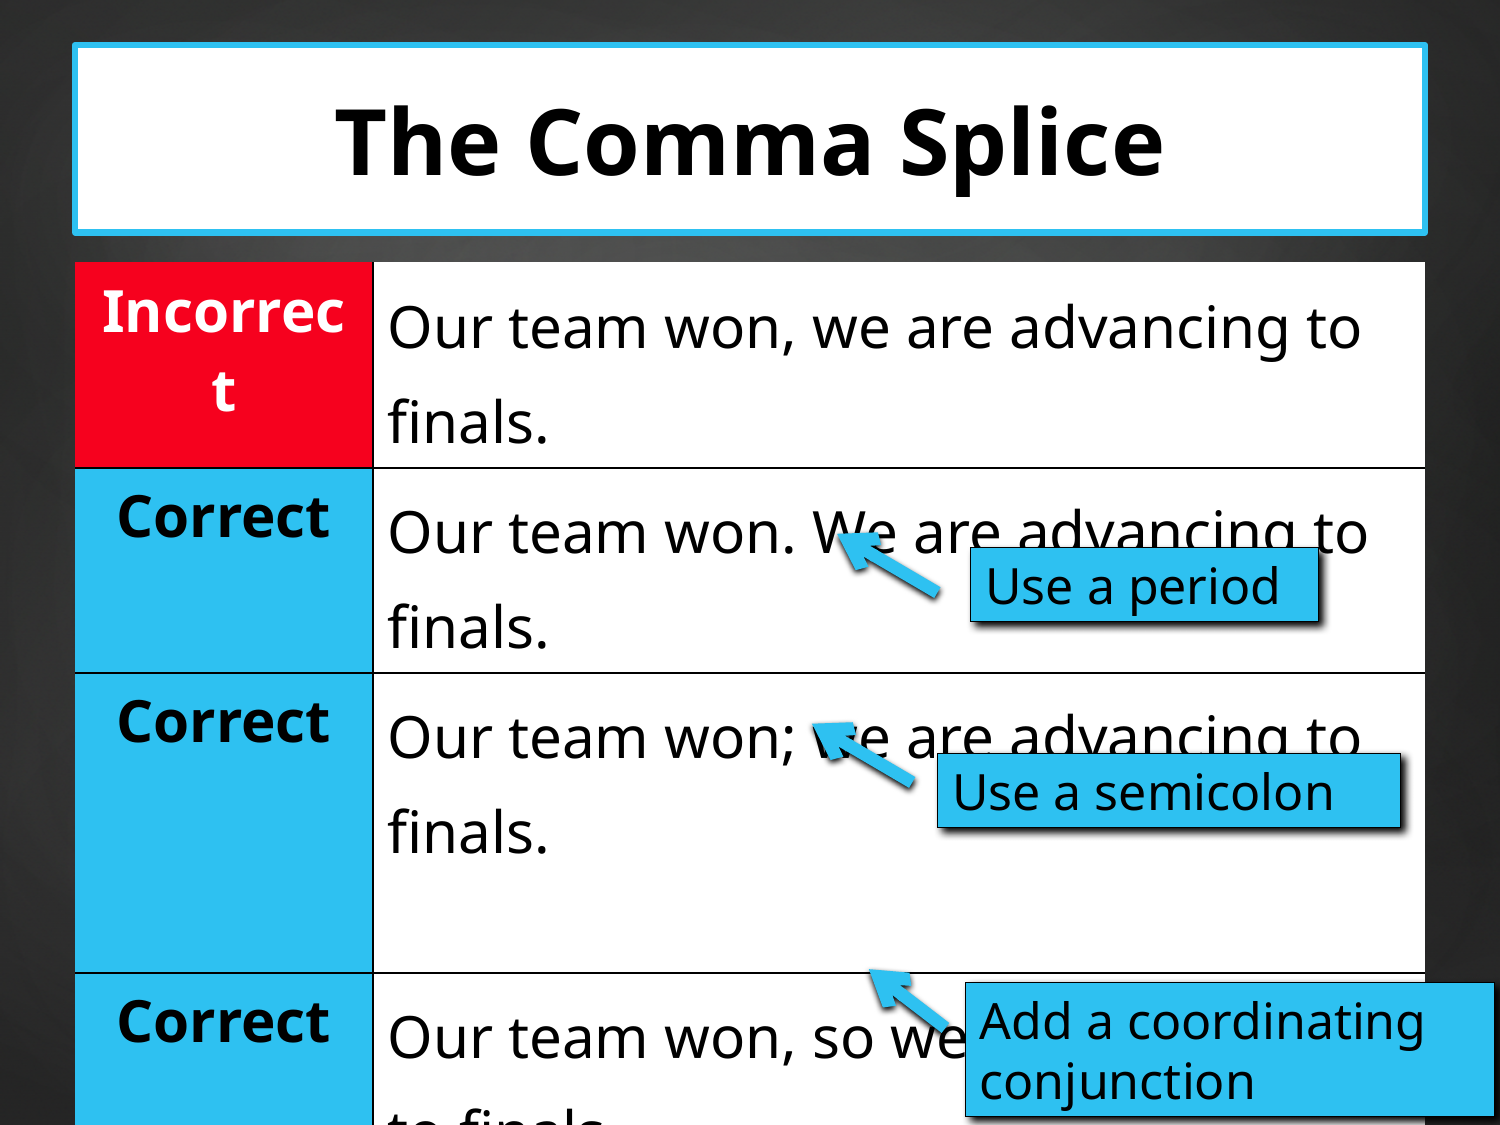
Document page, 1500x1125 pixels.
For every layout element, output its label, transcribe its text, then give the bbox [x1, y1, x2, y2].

text_box Add a coordinating conjunction [965, 982, 1495, 1117]
text_box Use a period [970, 547, 1319, 622]
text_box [836, 533, 938, 593]
text_box Use a semicolon [937, 753, 1401, 828]
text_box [868, 968, 946, 1029]
table_cell Correct [75, 674, 372, 972]
table_cell Our team won. We are advancing to finals. [374, 469, 1425, 672]
table_cell Our team won; we are advancing to finals. [374, 674, 1425, 972]
table_header Incorrect [75, 262, 372, 467]
table_header Our team won, we are advancing to finals. [374, 262, 1425, 467]
table_cell Our team won, so we are advancing to finals. [374, 974, 1425, 1125]
picture [0, 0, 1500, 1125]
table_cell Correct [75, 974, 372, 1125]
table_cell Correct [75, 469, 372, 672]
title The Comma Splice [75, 45, 1425, 233]
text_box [811, 723, 913, 783]
